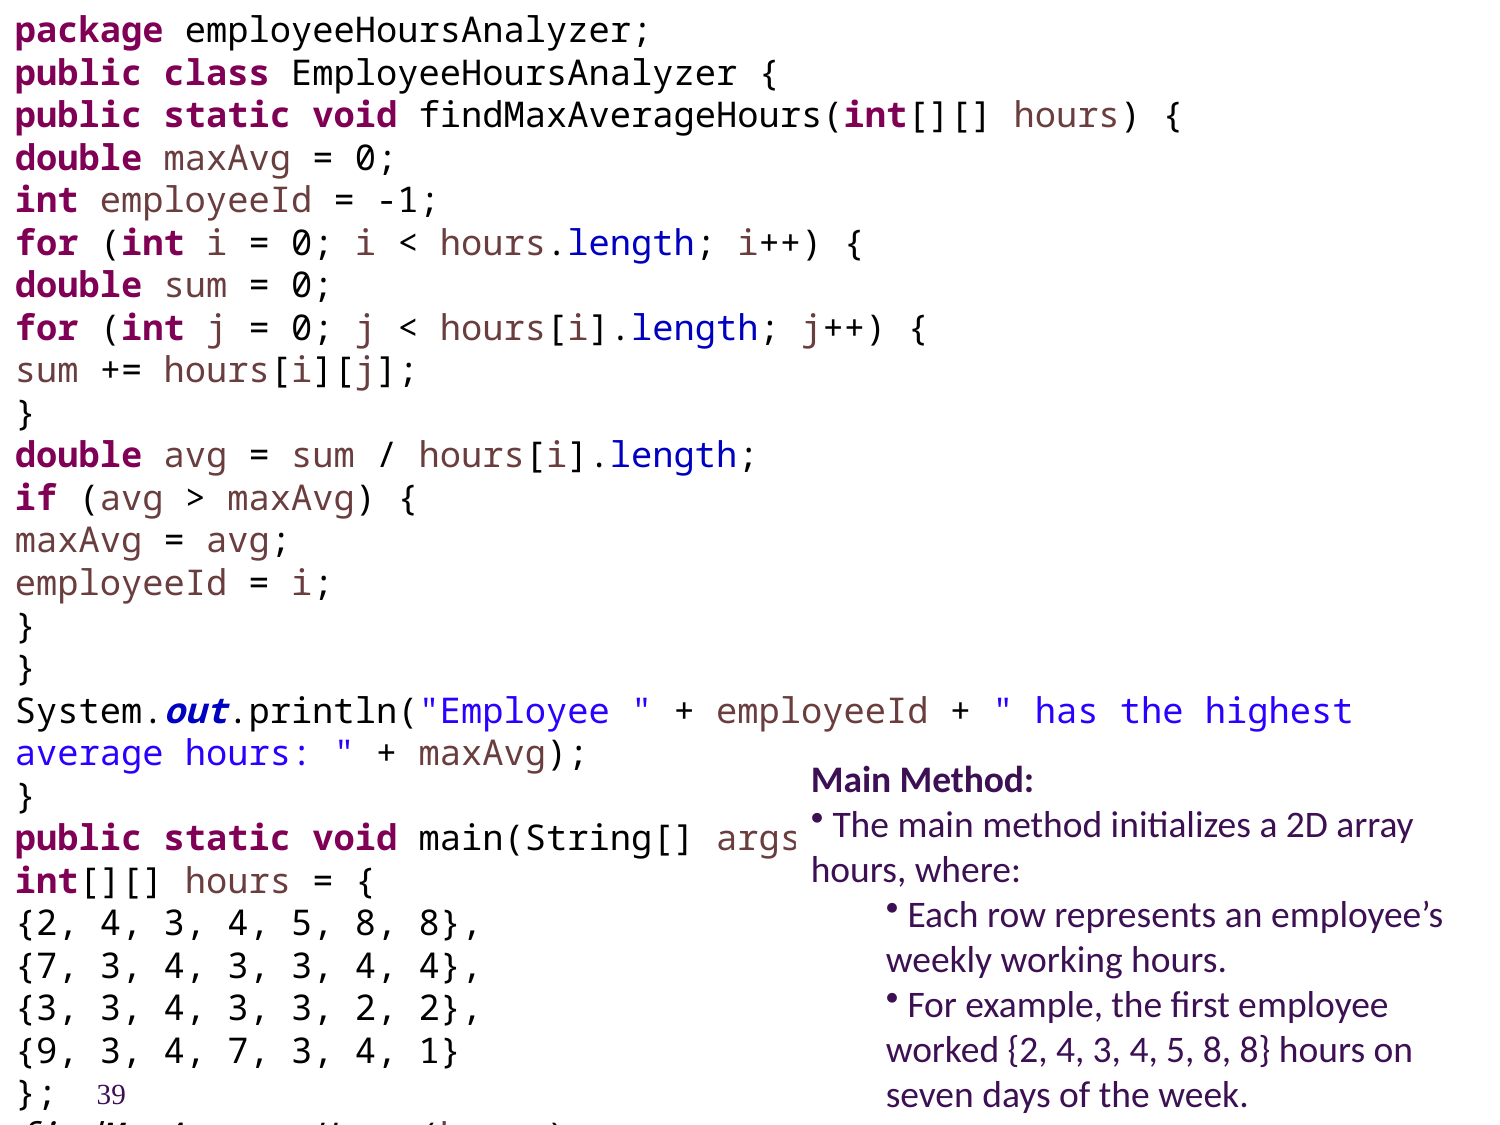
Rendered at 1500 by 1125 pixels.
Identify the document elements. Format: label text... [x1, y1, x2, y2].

slide_number 39 [81, 1068, 156, 1109]
text_box Main Method: The main method initializes a 2D array hours, where: Each row represents an employee’s weekly working hours. For example, the first employee worked {2, 4, 3, 4, 5, 8, 8} hours on seven days of the week. It calls the findMaxAverageHours method with this hours array, which processes the data and prints the result. [795, 747, 1500, 1125]
text_box package employeeHoursAnalyzer; public class EmployeeHoursAnalyzer { public static void findMaxAverageHours(int[][] hours) { double maxAvg = 0; int employeeId = -1; for (int i = 0; i < hours.length; i++) { double sum = 0; for (int j = 0; j < hours[i].length; j++) { sum += hours[i][j]; } double avg = sum / hours[i].length; if (avg > maxAvg) { maxAvg = avg; employeeId = i; } } System.out.println("Employee " + employeeId + " has the highest average hours: " + maxAvg); } public static void main(String[] args) { int[][] hours = { {2, 4, 3, 4, 5, 8, 8}, {7, 3, 4, 3, 3, 4, 4}, {3, 3, 4, 3, 3, 2, 2}, {9, 3, 4, 7, 3, 4, 1} }; findMaxAverageHours(hours); } } [0, 0, 1500, 1125]
